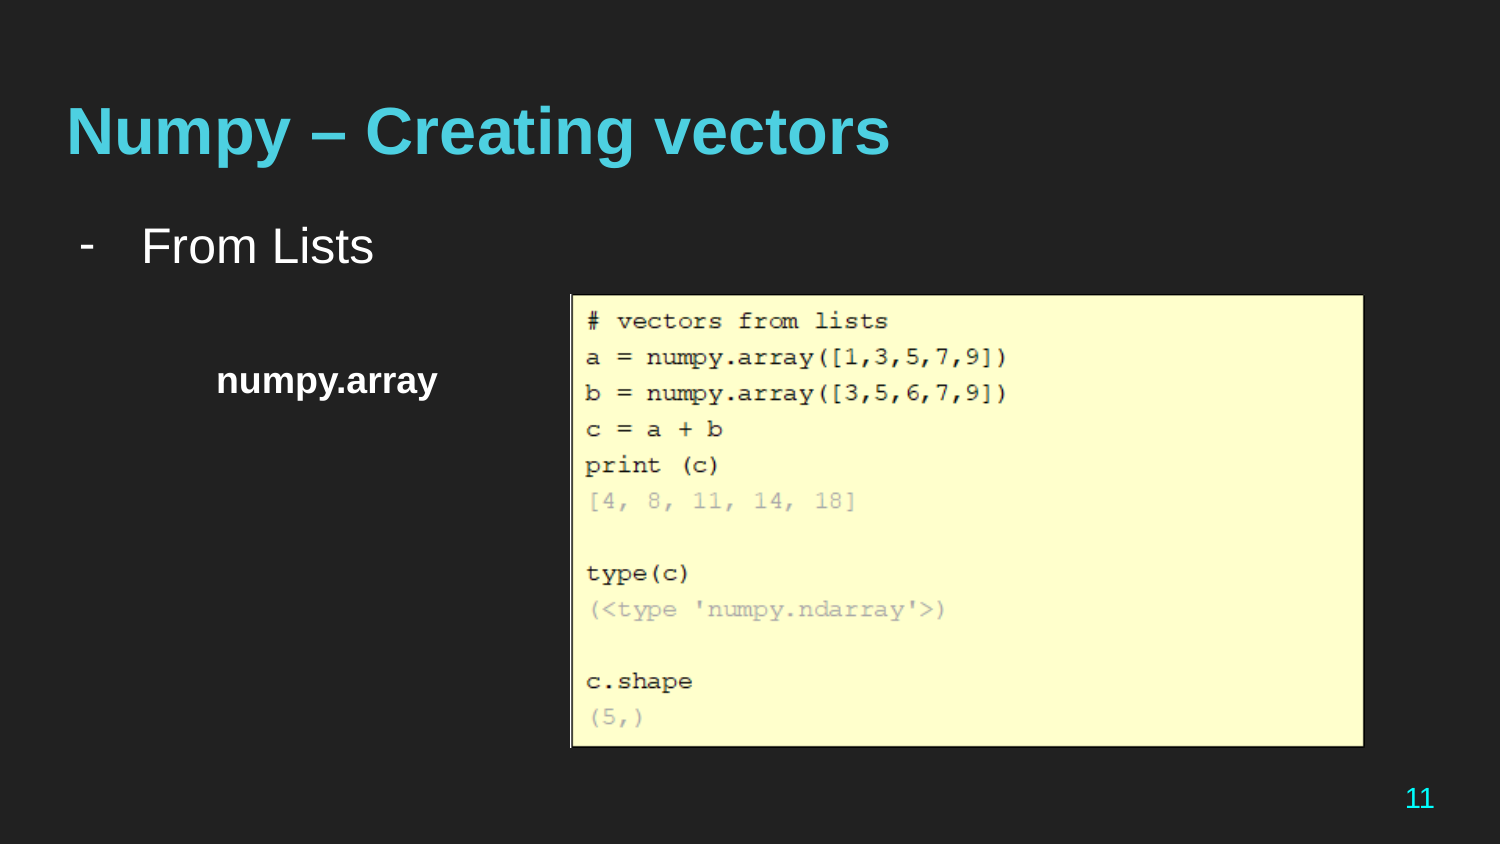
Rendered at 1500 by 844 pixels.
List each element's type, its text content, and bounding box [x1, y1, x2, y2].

list From Lists numpy.array [51, 189, 1449, 812]
picture [570, 294, 1365, 749]
slide_number ‹#› [1389, 764, 1480, 830]
title Numpy – Creating vectors [51, 72, 1449, 167]
